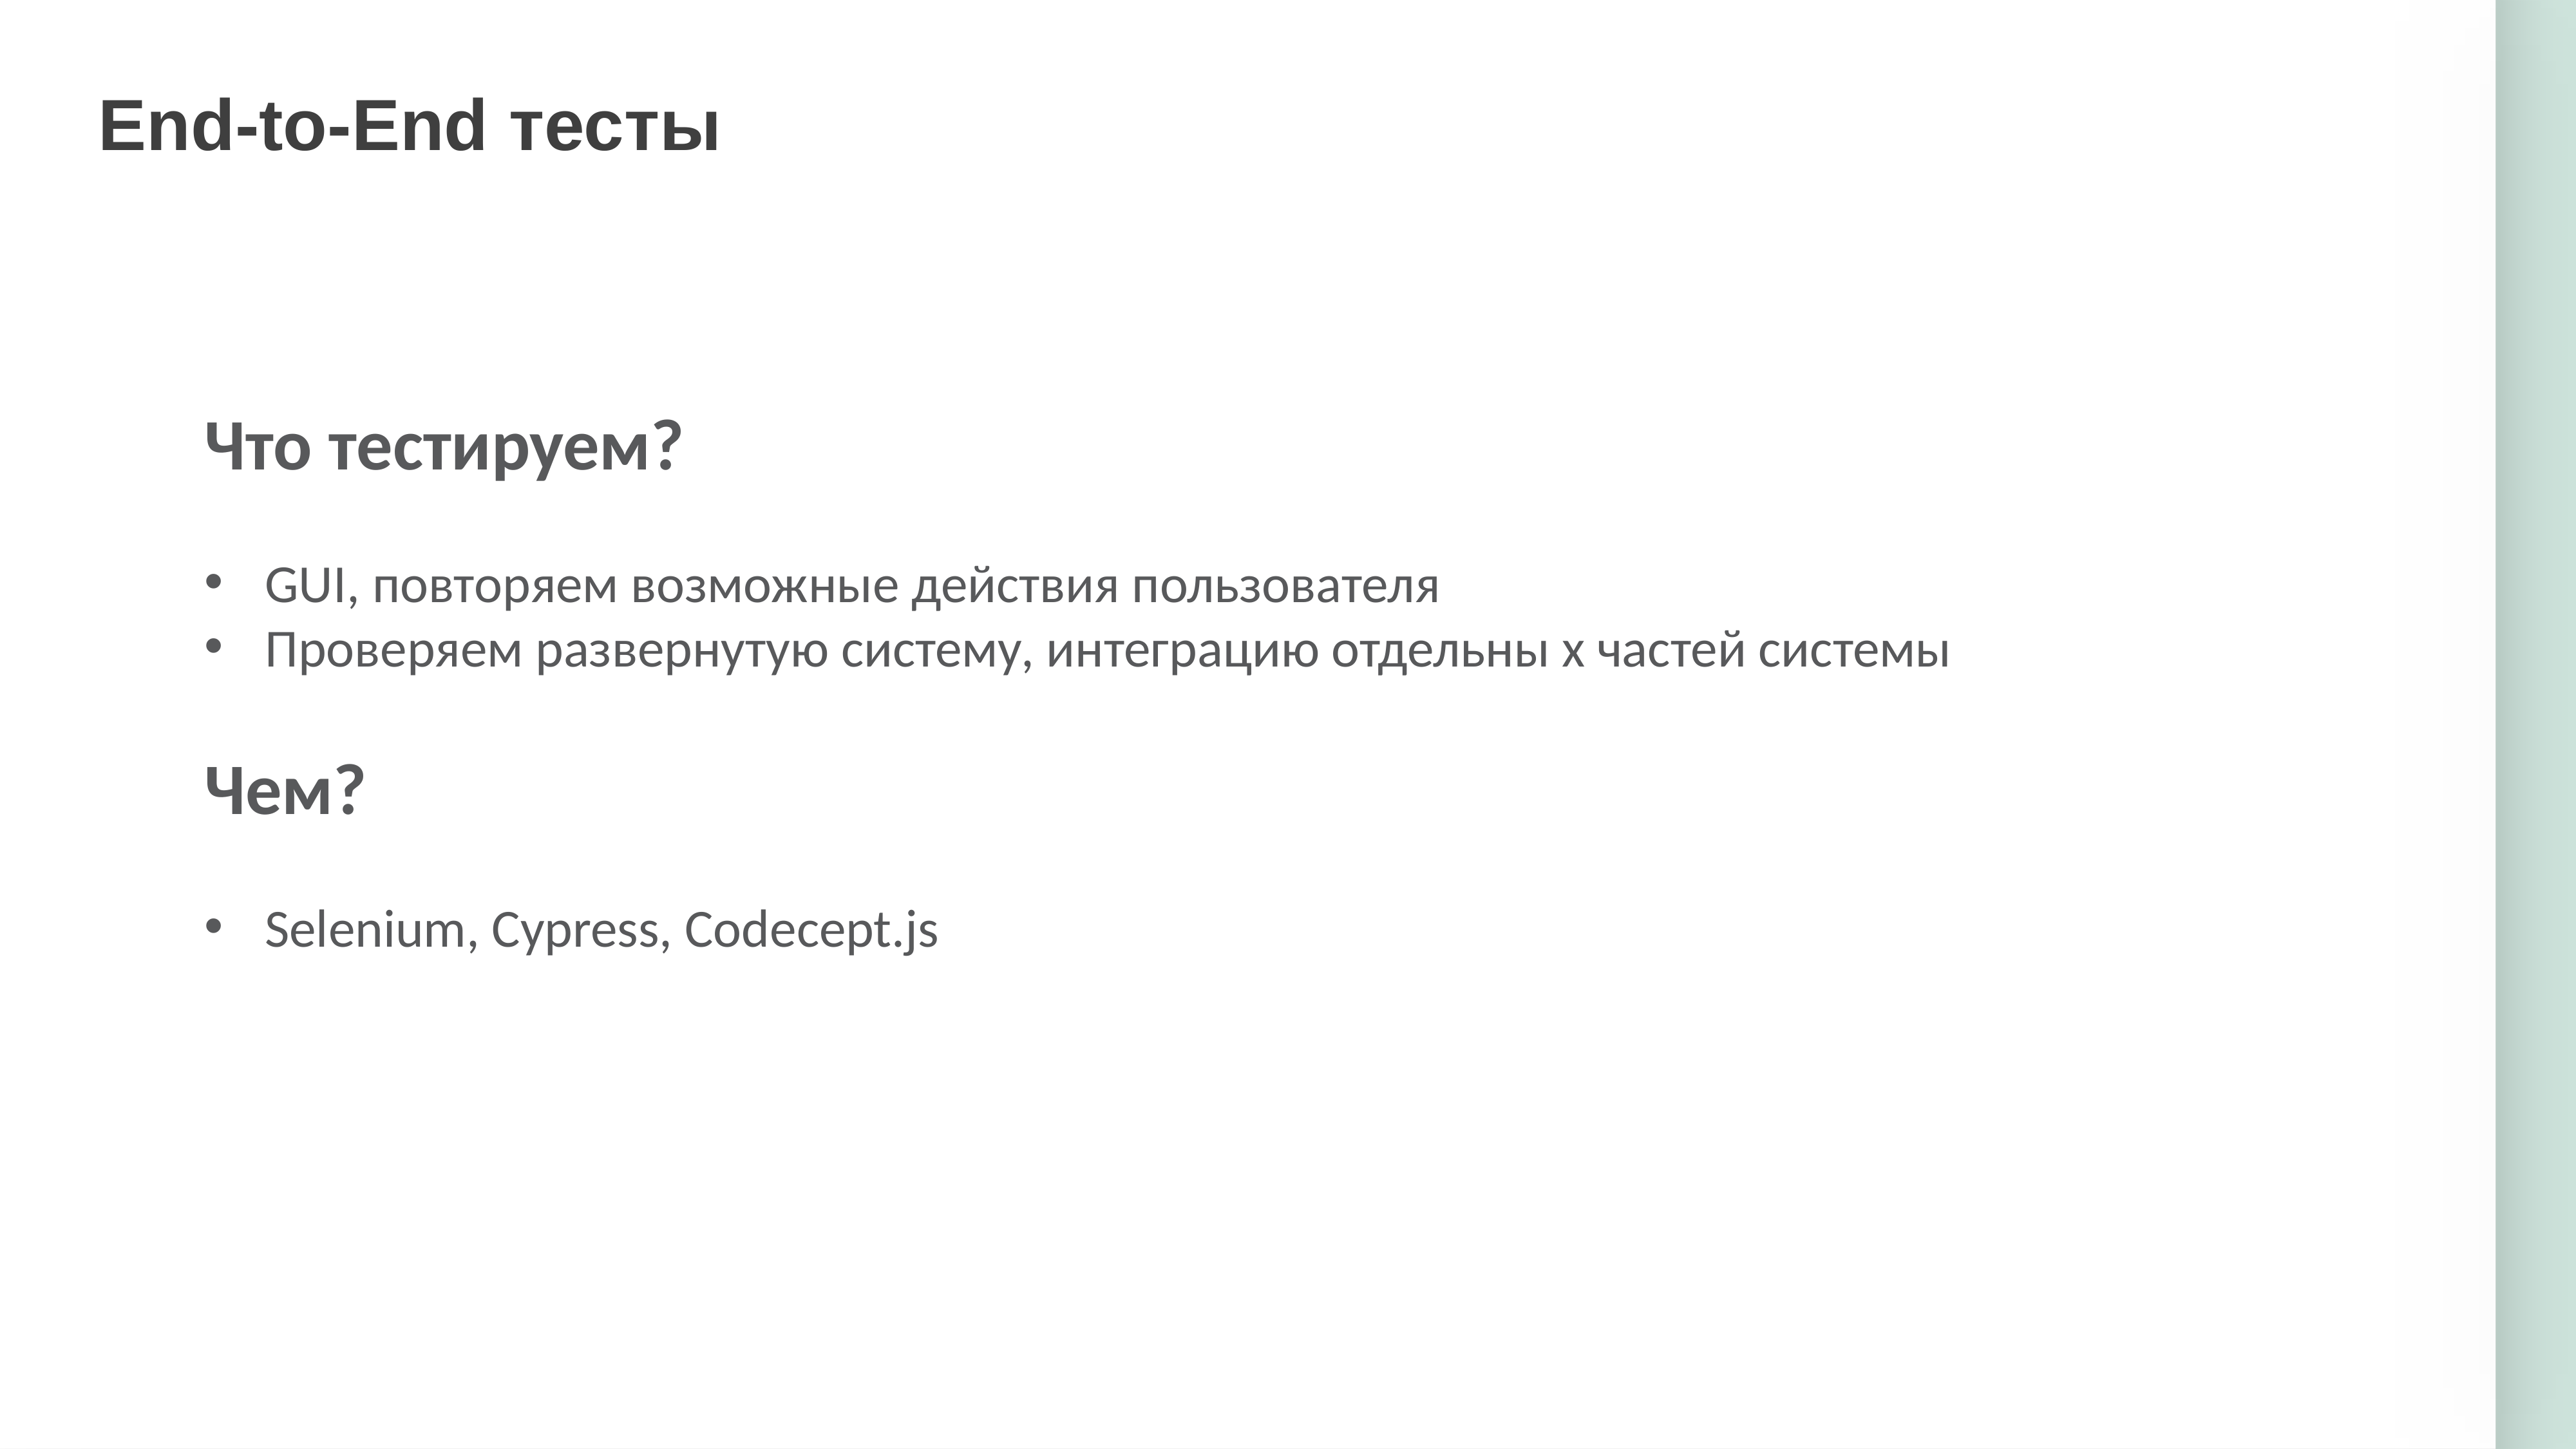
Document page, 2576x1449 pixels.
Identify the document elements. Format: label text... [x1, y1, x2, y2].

text_box End-to-End тесты [98, 95, 2289, 207]
text_box Что тестируем? GUI, повторяем возможные действия пользователя Проверяем развернутую систему, интеграцию отдельны х частей системы Чем? Selenium, Cypress, Codecept.js [98, 328, 2285, 1156]
